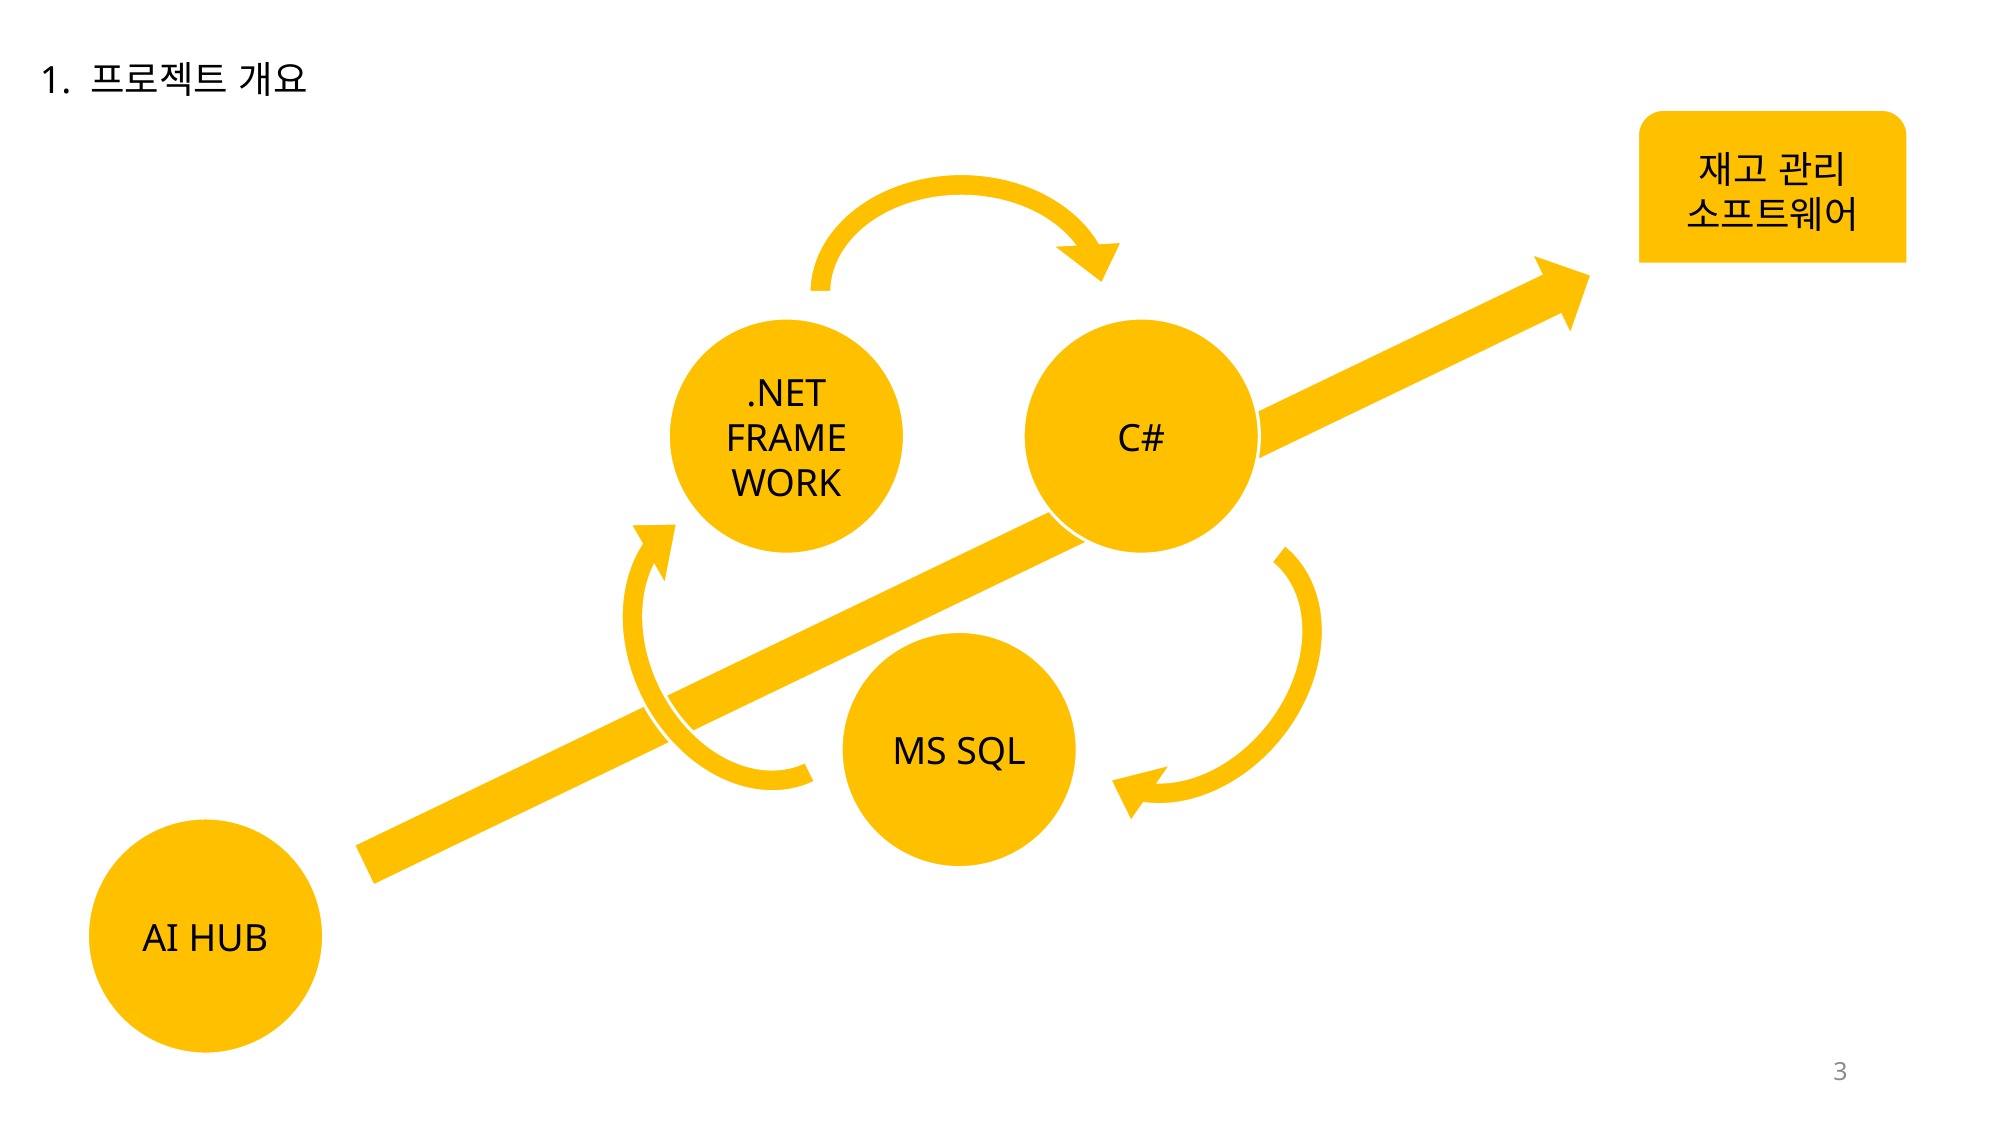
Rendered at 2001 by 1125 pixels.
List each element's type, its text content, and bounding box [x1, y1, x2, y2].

text_box 재고 관리 소프트웨어 [1635, 107, 1910, 266]
text_box [1258, 250, 1595, 462]
text_box .NET FRAMEWORK [666, 316, 907, 556]
text_box AI HUB [85, 816, 326, 1056]
text_box [619, 521, 818, 794]
text_box 1. 프로젝트 개요 [25, 48, 1690, 109]
text_box C# [1021, 316, 1261, 556]
text_box [1107, 542, 1325, 826]
text_box [666, 509, 1089, 733]
text_box [807, 171, 1126, 295]
text_box MS SQL [839, 629, 1079, 870]
text_box [351, 704, 671, 889]
slide_number 3 [1412, 1042, 1863, 1103]
